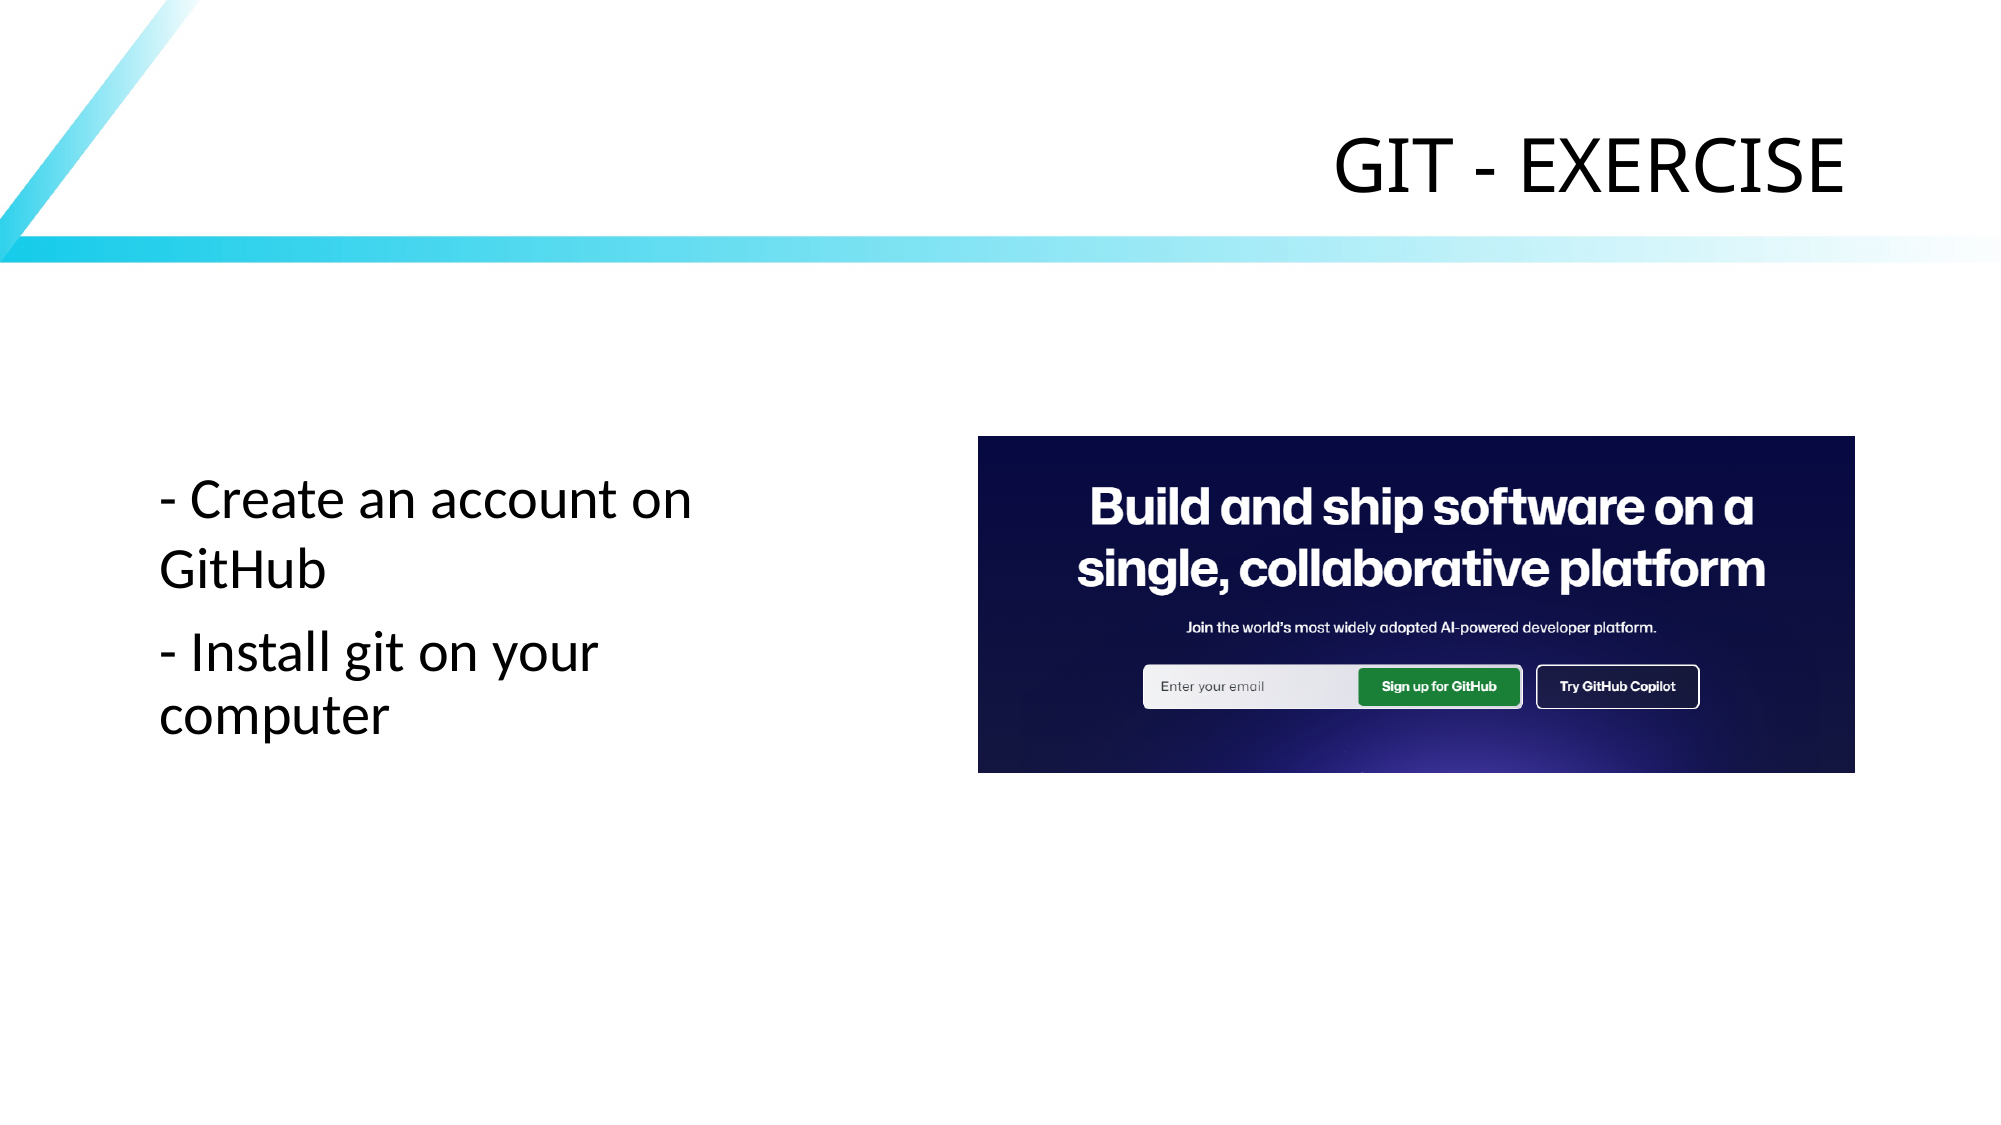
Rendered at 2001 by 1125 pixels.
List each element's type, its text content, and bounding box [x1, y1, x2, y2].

text_box - Create an account on GitHub - Install git on your computer [145, 452, 791, 972]
picture [0, 0, 2000, 1125]
title GIT - EXERCISE [137, 59, 1863, 278]
